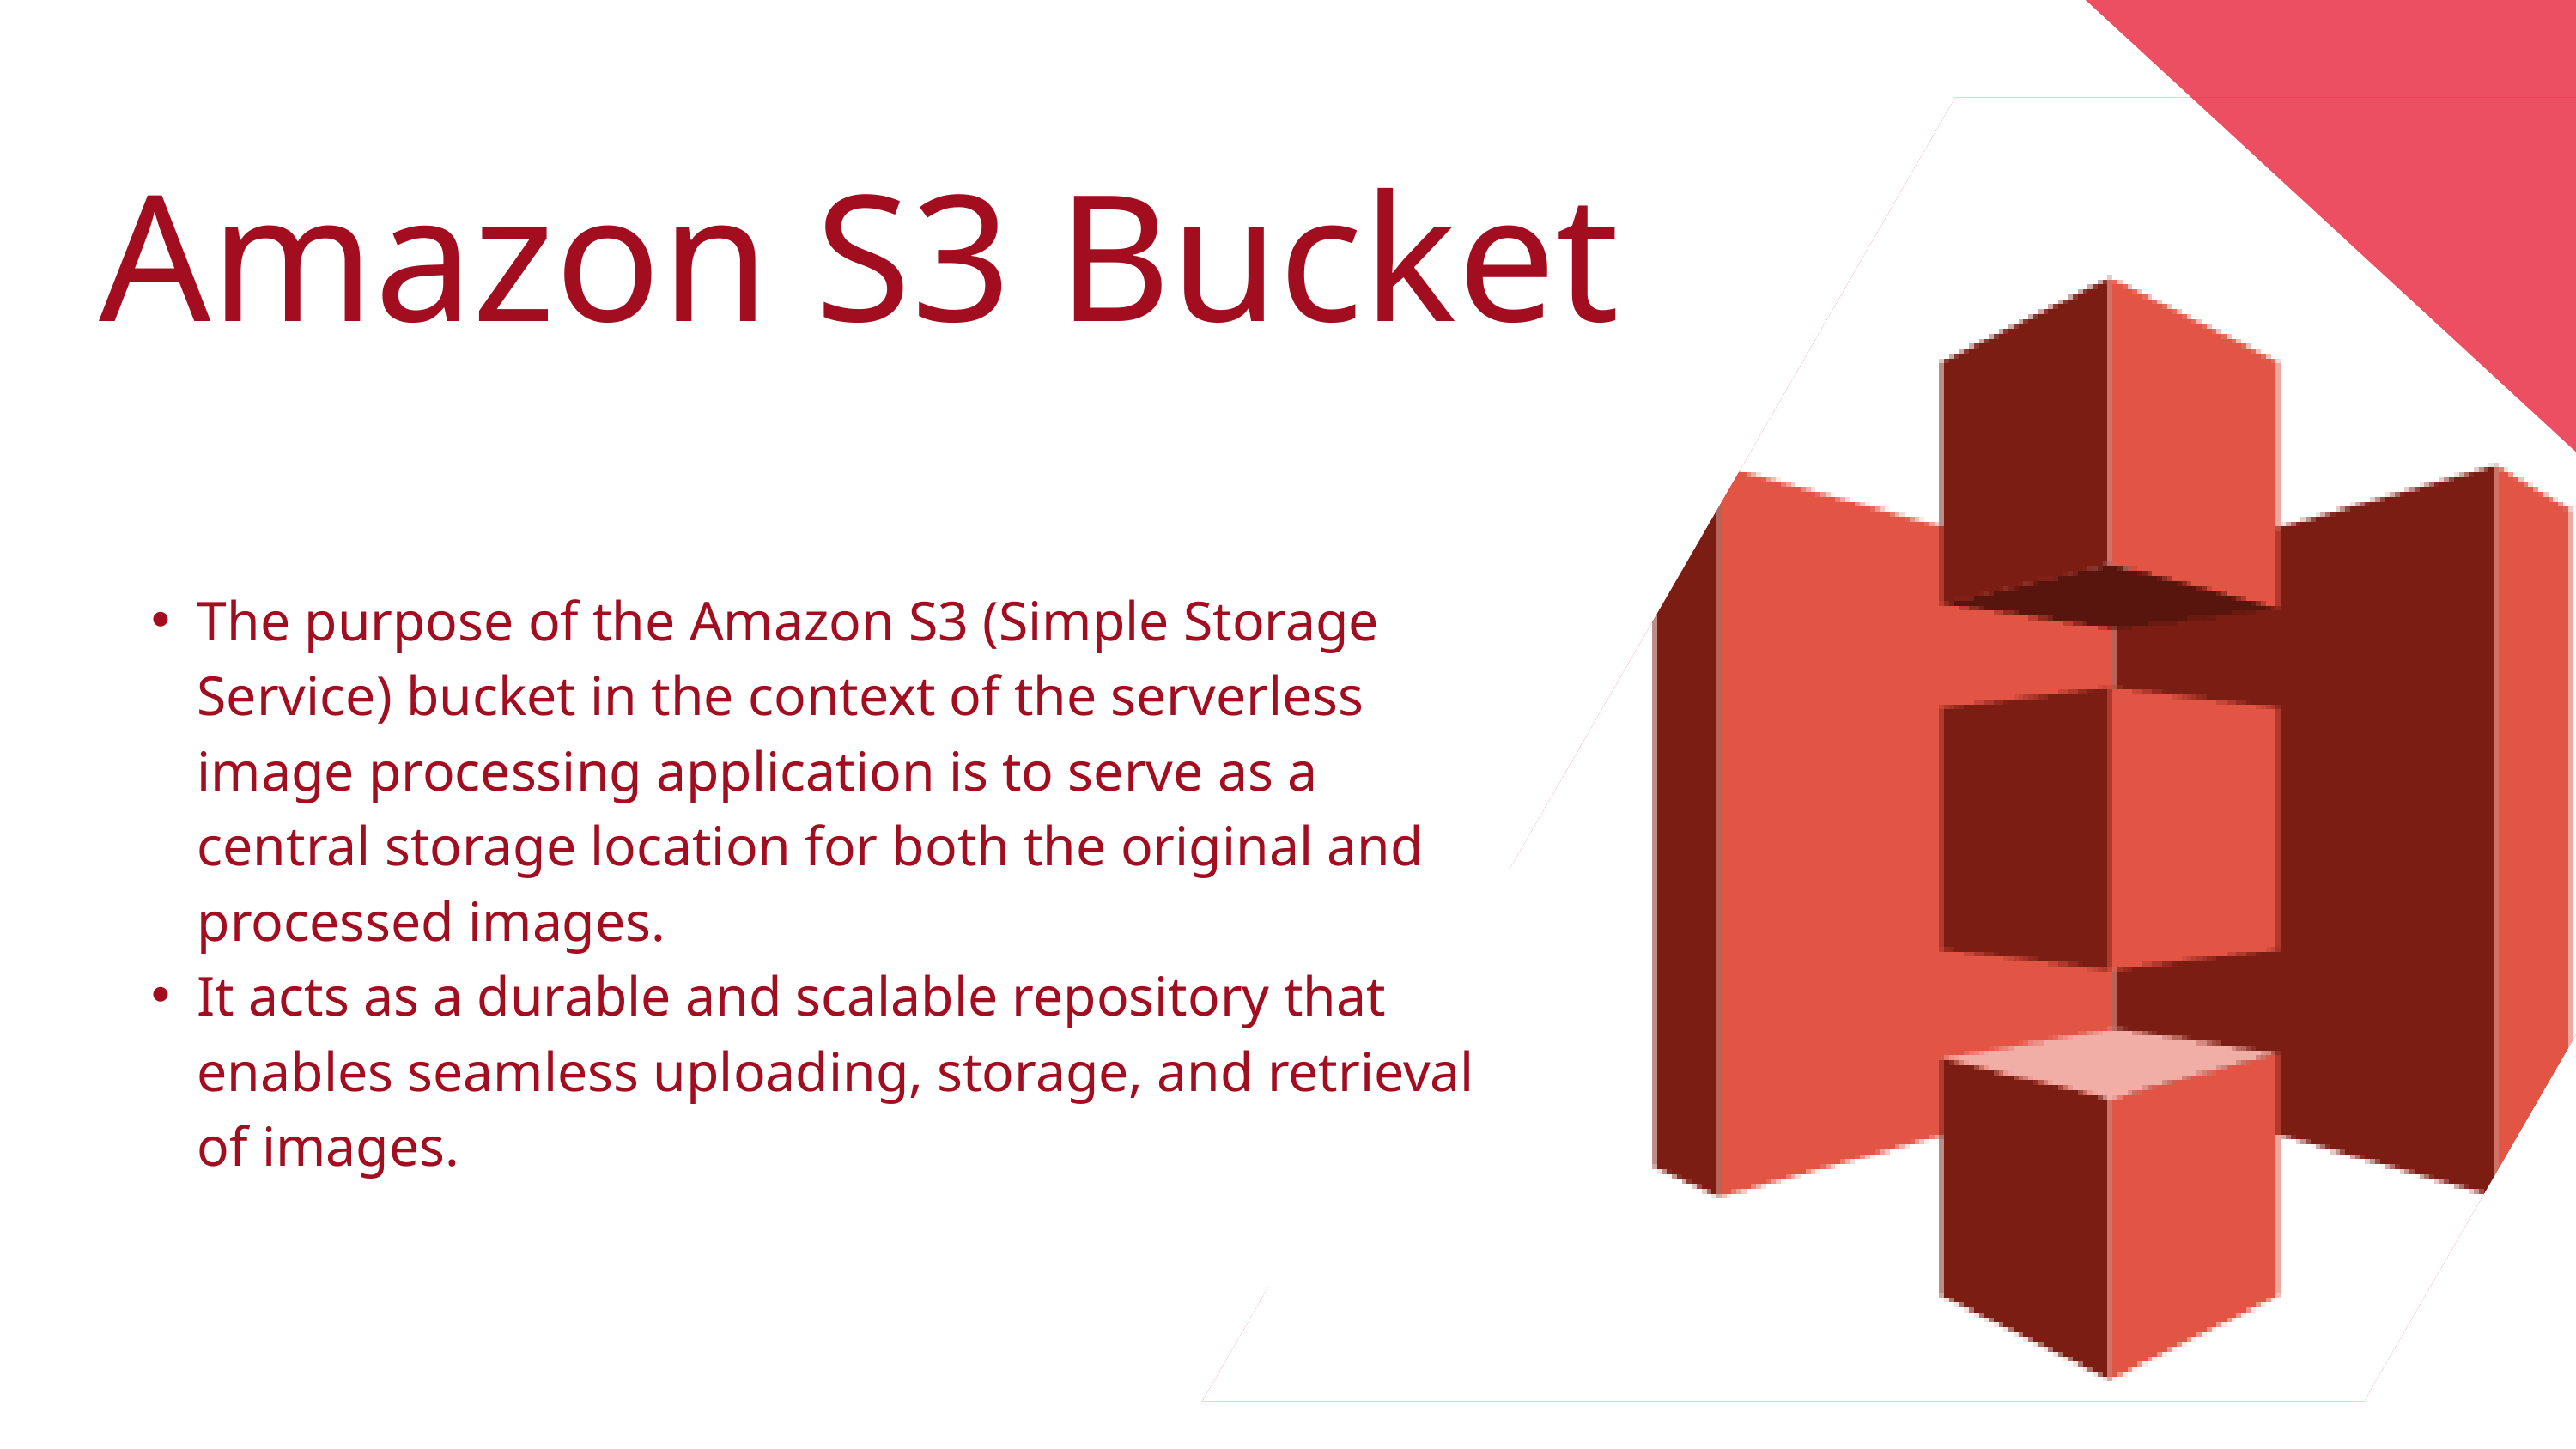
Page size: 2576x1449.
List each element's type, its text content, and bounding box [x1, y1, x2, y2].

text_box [2034, 0, 2576, 452]
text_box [1201, 97, 2576, 1402]
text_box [98, 484, 1509, 1288]
text_box Amazon S3 Bucket [99, 146, 1196, 357]
